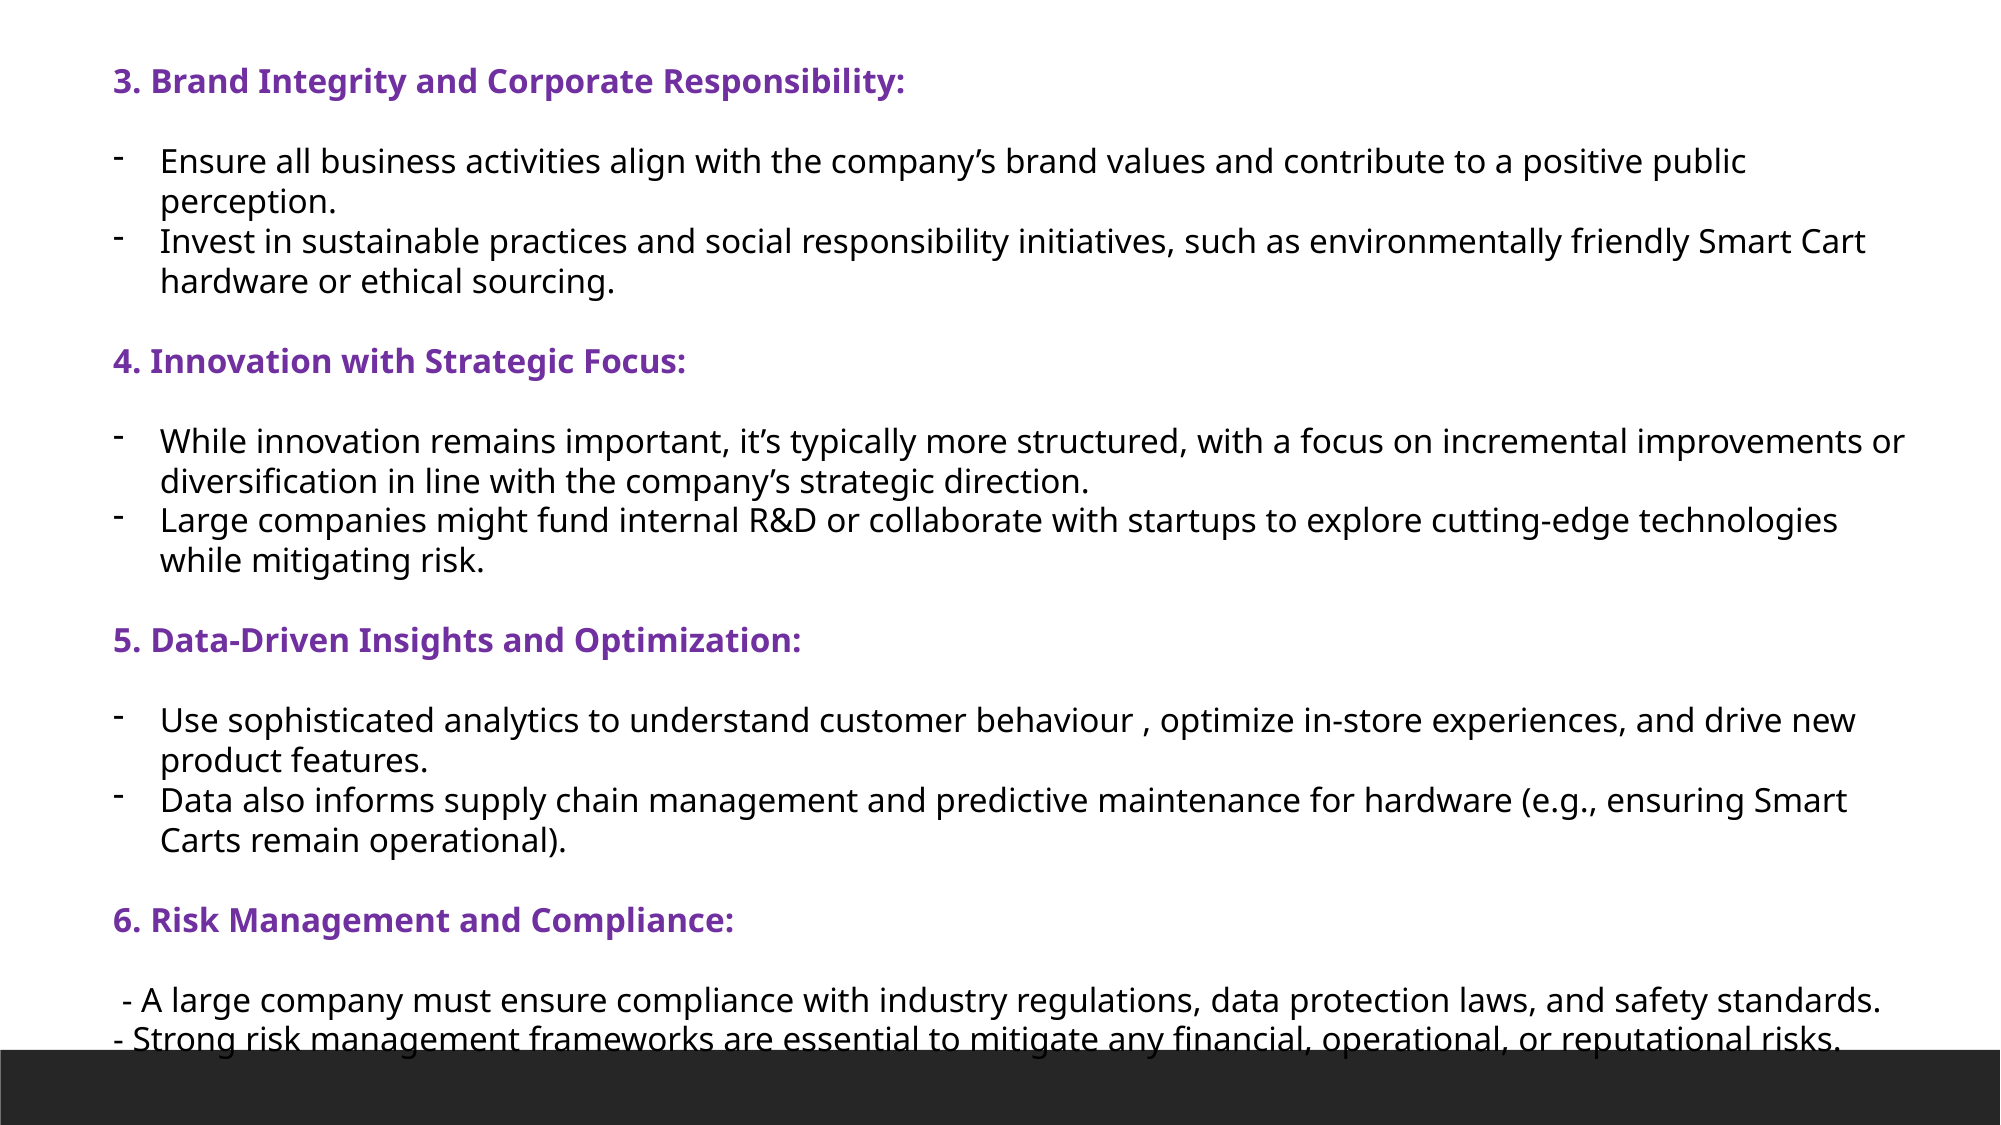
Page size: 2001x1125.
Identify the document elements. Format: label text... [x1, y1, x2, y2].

text_box 3. Brand Integrity and Corporate Responsibility: Ensure all business activities align with the company’s brand values and contribute to a positive public perception. Invest in sustainable practices and social responsibility initiatives, such as environmentally friendly Smart Cart hardware or ethical sourcing. 4. Innovation with Strategic Focus: While innovation remains important, it’s typically more structured, with a focus on incremental improvements or diversification in line with the company’s strategic direction. Large companies might fund internal R&D or collaborate with startups to explore cutting-edge technologies while mitigating risk. 5. Data-Driven Insights and Optimization: Use sophisticated analytics to understand customer behaviour , optimize in-store experiences, and drive new product features. Data also informs supply chain management and predictive maintenance for hardware (e.g., ensuring Smart Carts remain operational). 6. Risk Management and Compliance: - A large company must ensure compliance with industry regulations, data protection laws, and safety standards. - Strong risk management frameworks are essential to mitigate any financial, operational, or reputational risks. [98, 53, 1944, 1066]
